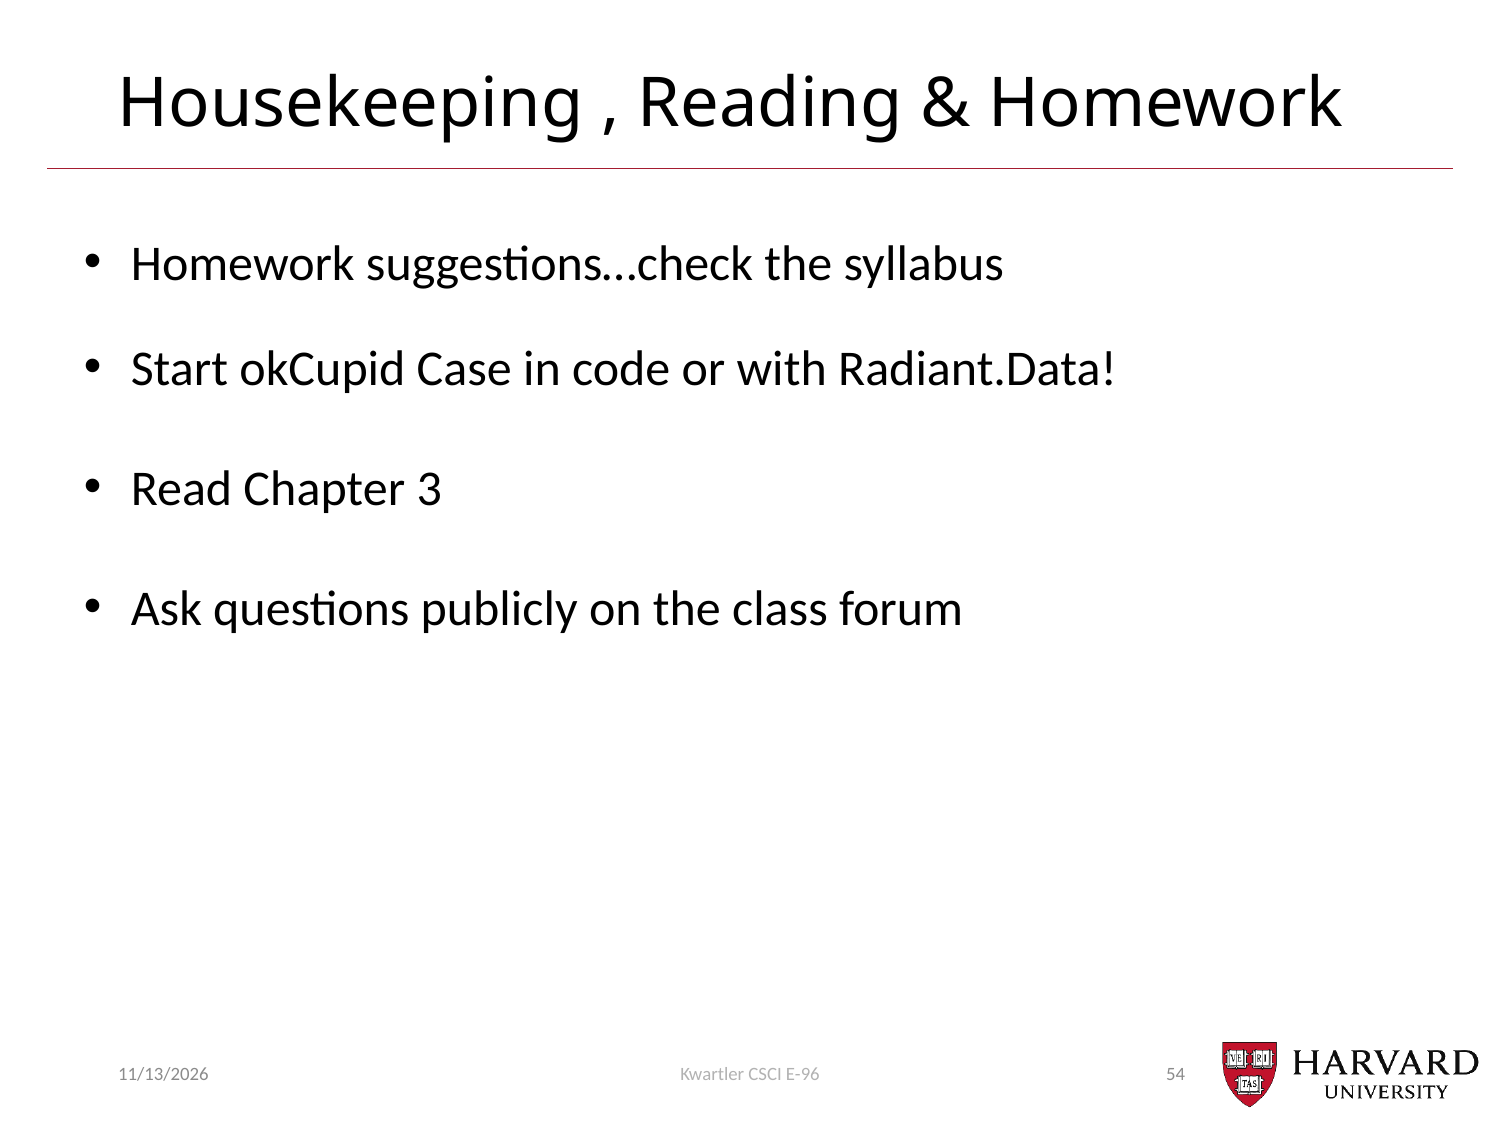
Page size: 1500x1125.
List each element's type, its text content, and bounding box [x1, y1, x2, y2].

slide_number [103, 1042, 441, 1103]
picture [1200, 1024, 1500, 1125]
title Housekeeping , Reading & Homework [103, 59, 1397, 157]
footer Kwartler CSCI E-96 [496, 1042, 1004, 1103]
text_box Homework suggestions…check the syllabus Start okCupid Case in code or with Radiant.Data! Read Chapter 3 Ask questions publicly on the class forum [69, 163, 1465, 643]
slide_number 54 [1059, 1042, 1200, 1103]
